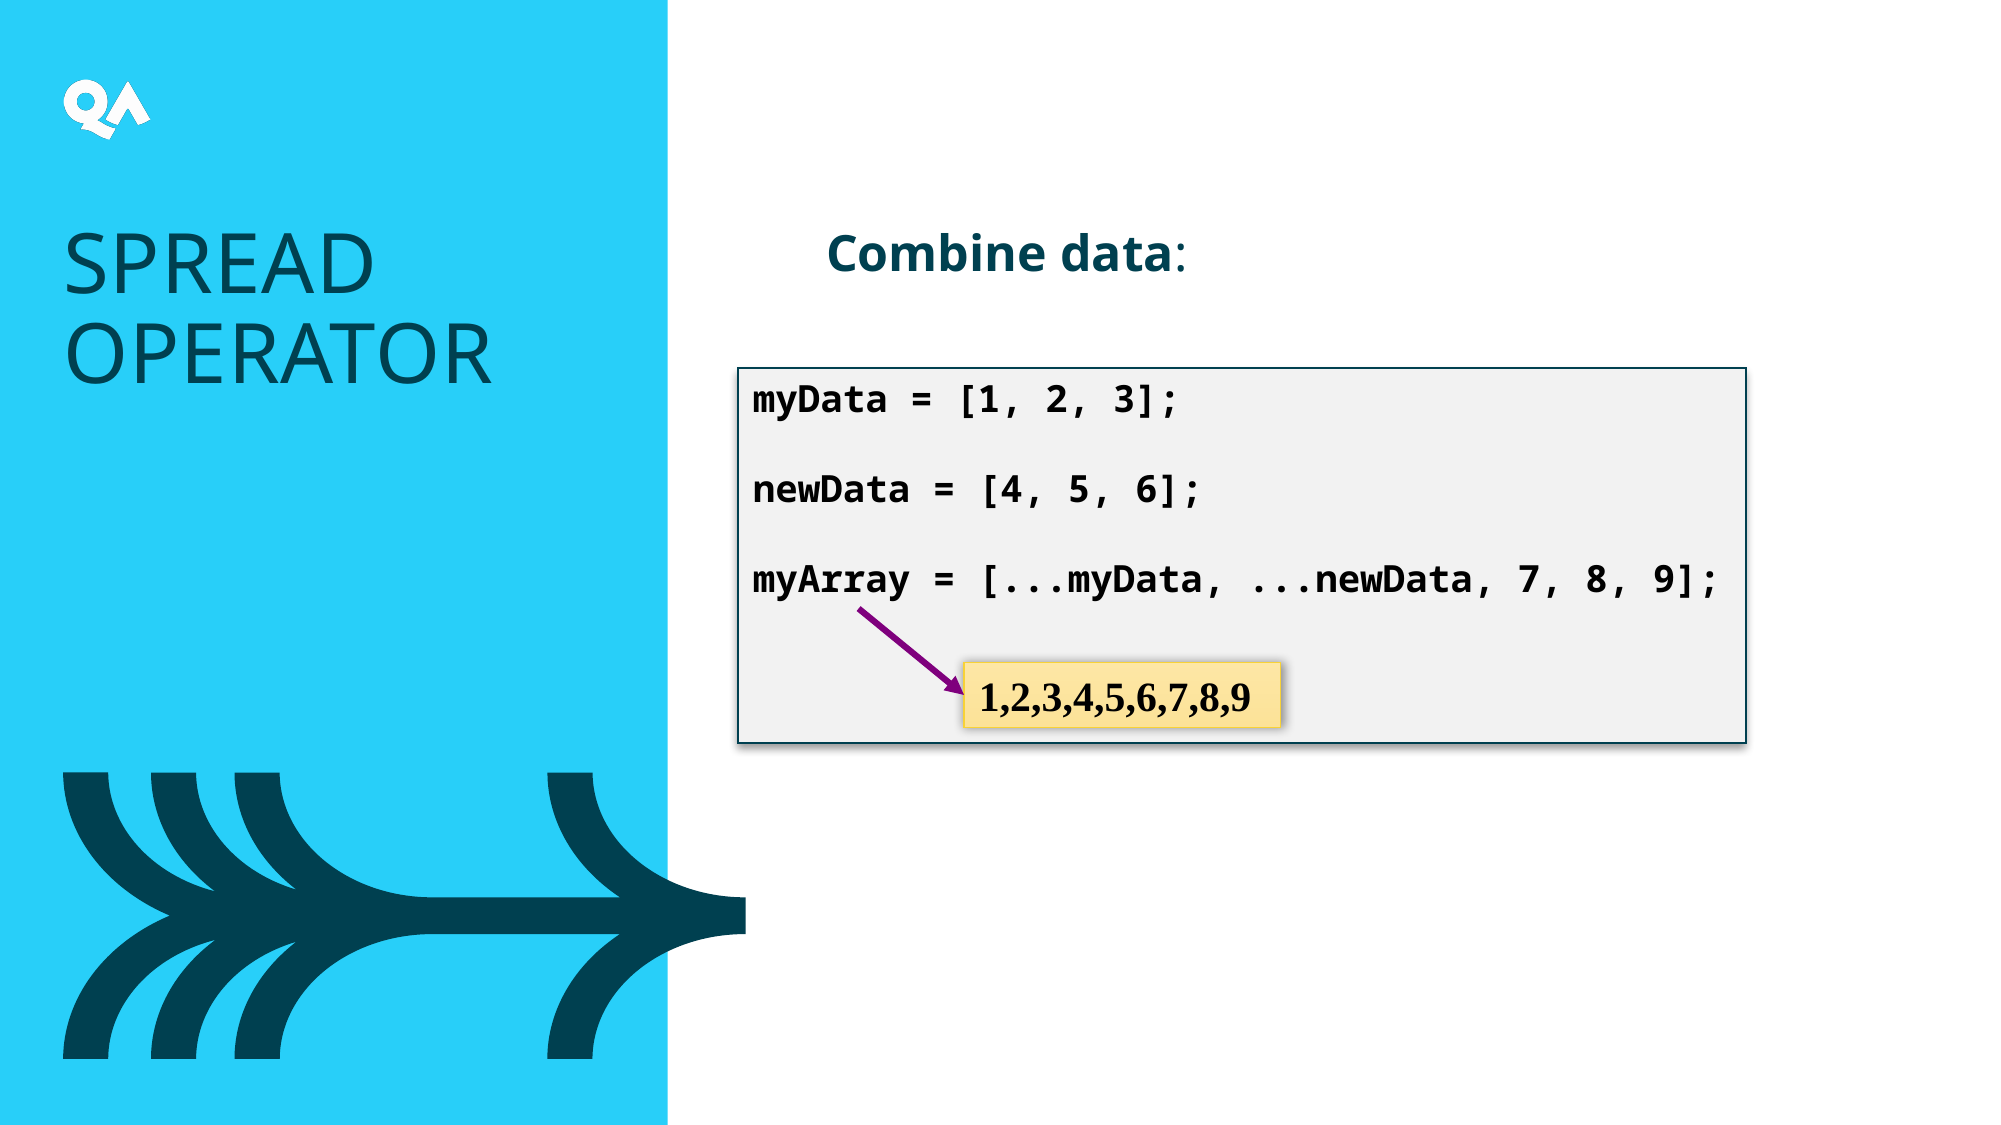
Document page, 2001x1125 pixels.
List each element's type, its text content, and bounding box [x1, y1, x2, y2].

picture [53, 67, 161, 143]
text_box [858, 608, 964, 696]
text_box 1,2,3,4,5,6,7,8,9 [963, 662, 1281, 728]
text_box myData = [1, 2, 3]; newData = [4, 5, 6]; myArray = [...myData, ...newData, 7, 8, 9]; [737, 367, 1747, 744]
list Spread Operator [63, 221, 628, 673]
list Combine data: [826, 221, 1779, 894]
